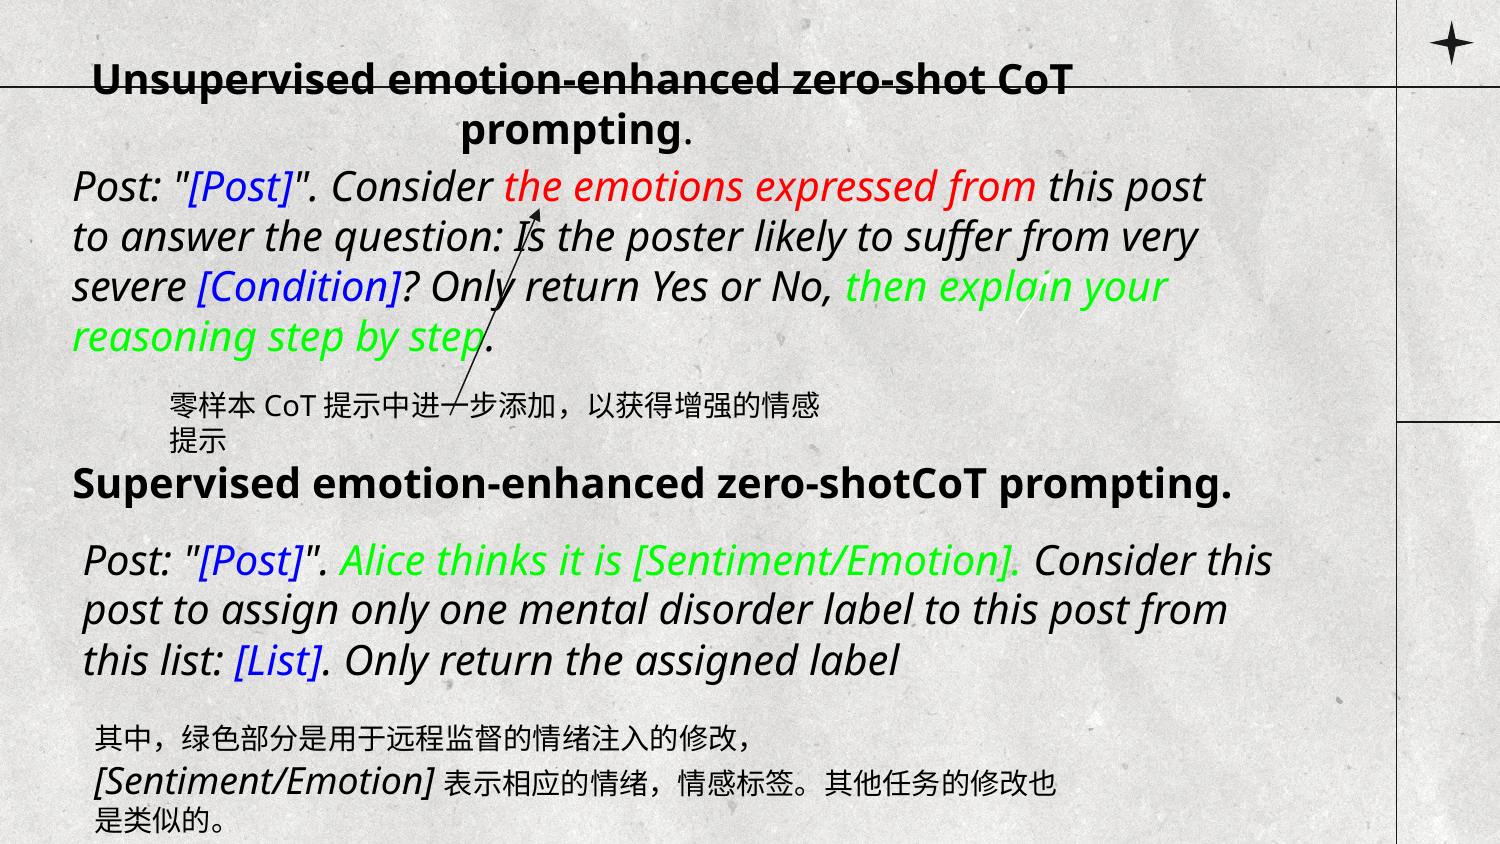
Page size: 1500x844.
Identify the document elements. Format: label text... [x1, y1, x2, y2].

title Unsupervised emotion-enhanced zero-shot CoT prompting. [0, 99, 1198, 218]
picture [0, 88, 1396, 844]
picture [1397, 88, 1500, 421]
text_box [449, 208, 540, 416]
picture [1397, 0, 1500, 86]
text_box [57, 151, 1342, 814]
picture [186, 821, 192, 828]
picture [0, 0, 1396, 86]
picture [1397, 423, 1500, 844]
